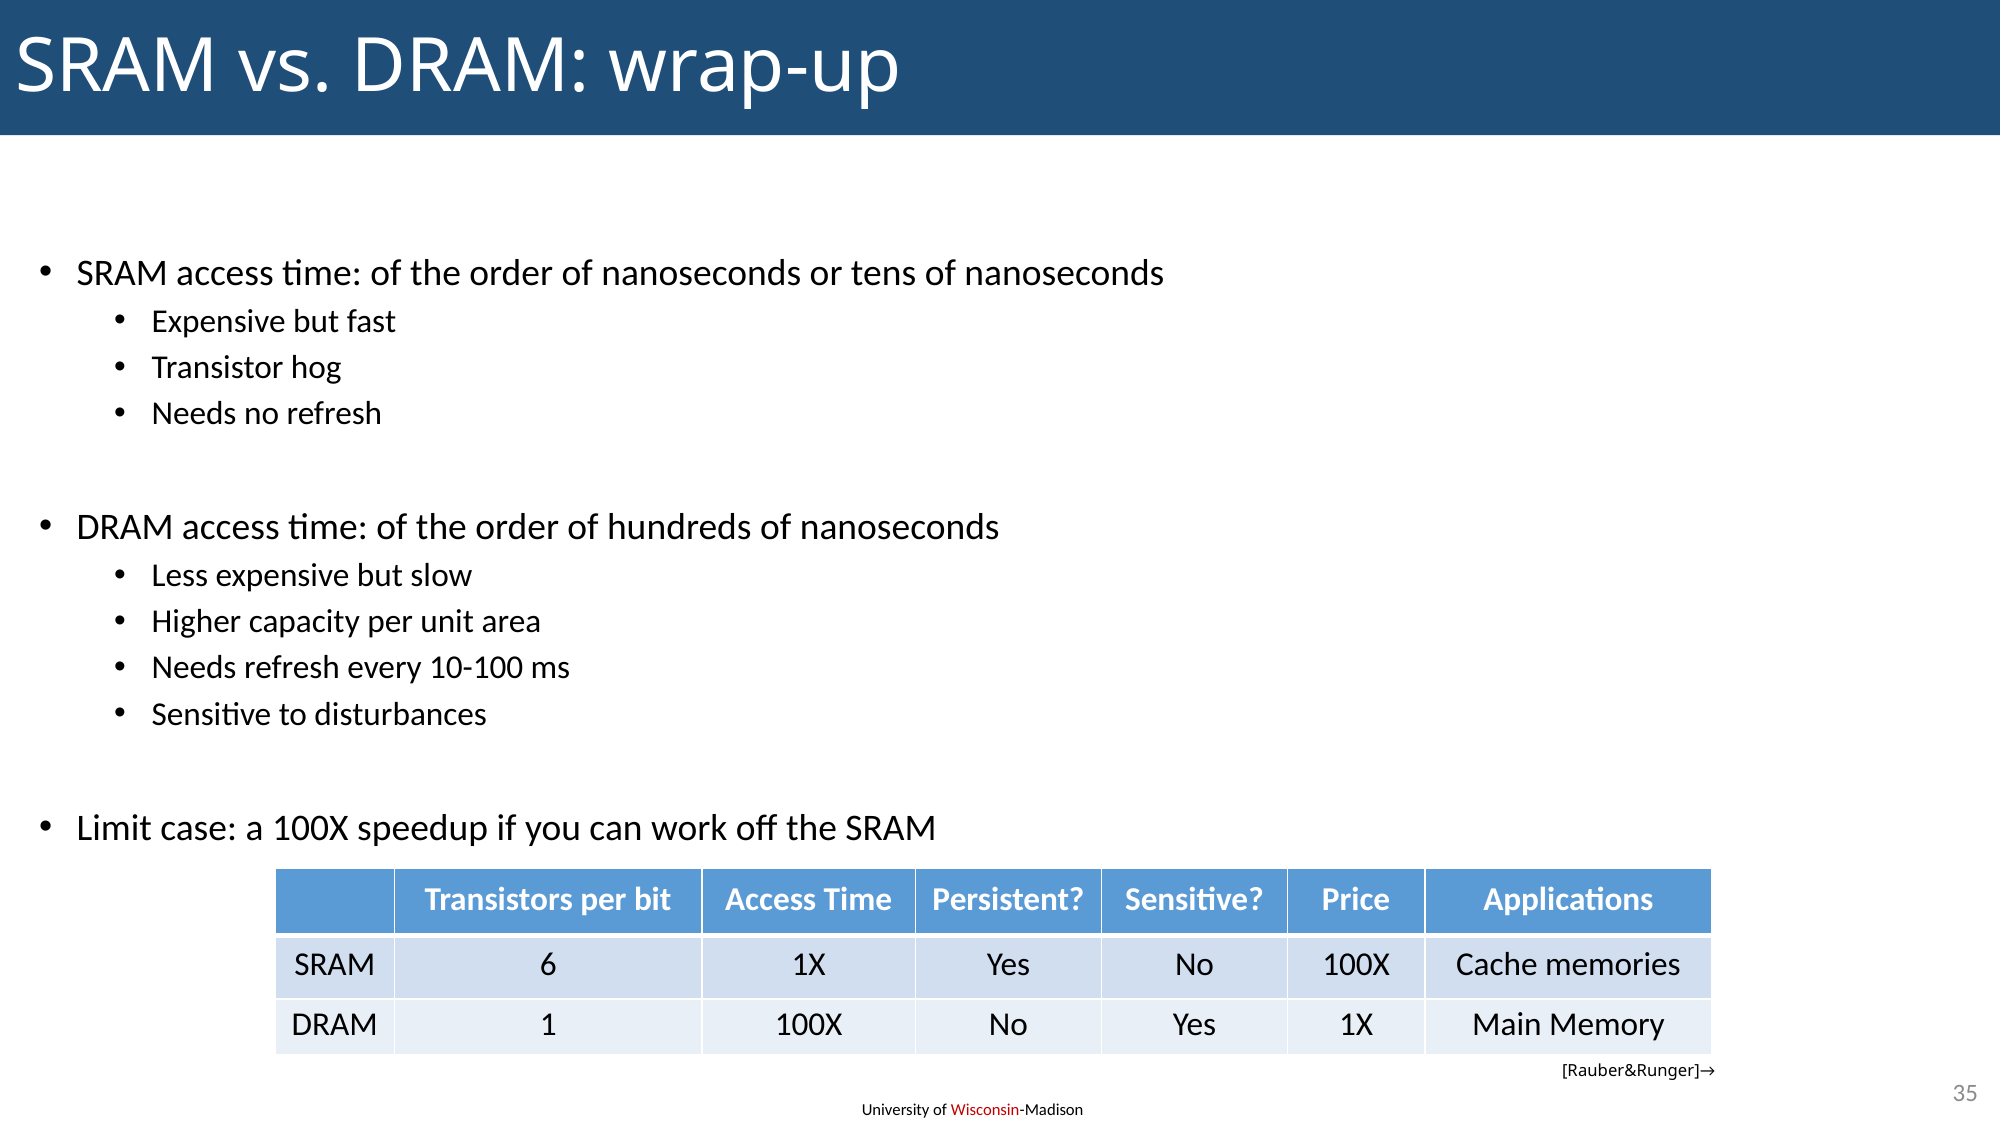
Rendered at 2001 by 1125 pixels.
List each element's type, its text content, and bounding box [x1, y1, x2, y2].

table_cell 1X [703, 938, 915, 998]
table_cell Yes [1102, 1000, 1287, 1054]
table_header Access Time [703, 869, 915, 933]
table_cell 1X [1288, 1000, 1424, 1054]
table_header Price [1288, 869, 1424, 933]
table_cell No [916, 1000, 1101, 1054]
table_cell 1 [395, 1000, 701, 1054]
table_cell No [1102, 938, 1287, 998]
table_header Applications [1426, 869, 1711, 933]
text_box [Rauber&Runger]→ [1547, 1052, 1769, 1087]
table_header Sensitive? [1102, 869, 1287, 933]
table_cell Yes [916, 938, 1101, 998]
table_header Persistent? [916, 869, 1101, 933]
title SRAM vs. DRAM: wrap-up [0, 0, 2000, 136]
table_cell 6 [395, 938, 701, 998]
table_header [276, 869, 394, 933]
table_cell 100X [1288, 938, 1424, 998]
table_cell Cache memories [1426, 938, 1711, 998]
list SRAM access time: of the order of nanoseconds or tens of nanoseconds Expensive but fast Transistor hog Needs no refresh DRAM access time: of the order of hundreds of nanoseconds Less expensive but slow Higher capacity per unit area Needs refresh every 10-100 ms Sensitive to disturbances Limit case: a 100X speedup if you can work off the SRAM [24, 245, 1987, 1055]
table_cell DRAM [276, 1000, 394, 1054]
table_cell SRAM [276, 938, 394, 998]
table_header Transistors per bit [395, 869, 701, 933]
slide_number 35 [1879, 1069, 1994, 1114]
table_cell 100X [703, 1000, 915, 1054]
table_cell Main Memory [1426, 1000, 1711, 1054]
